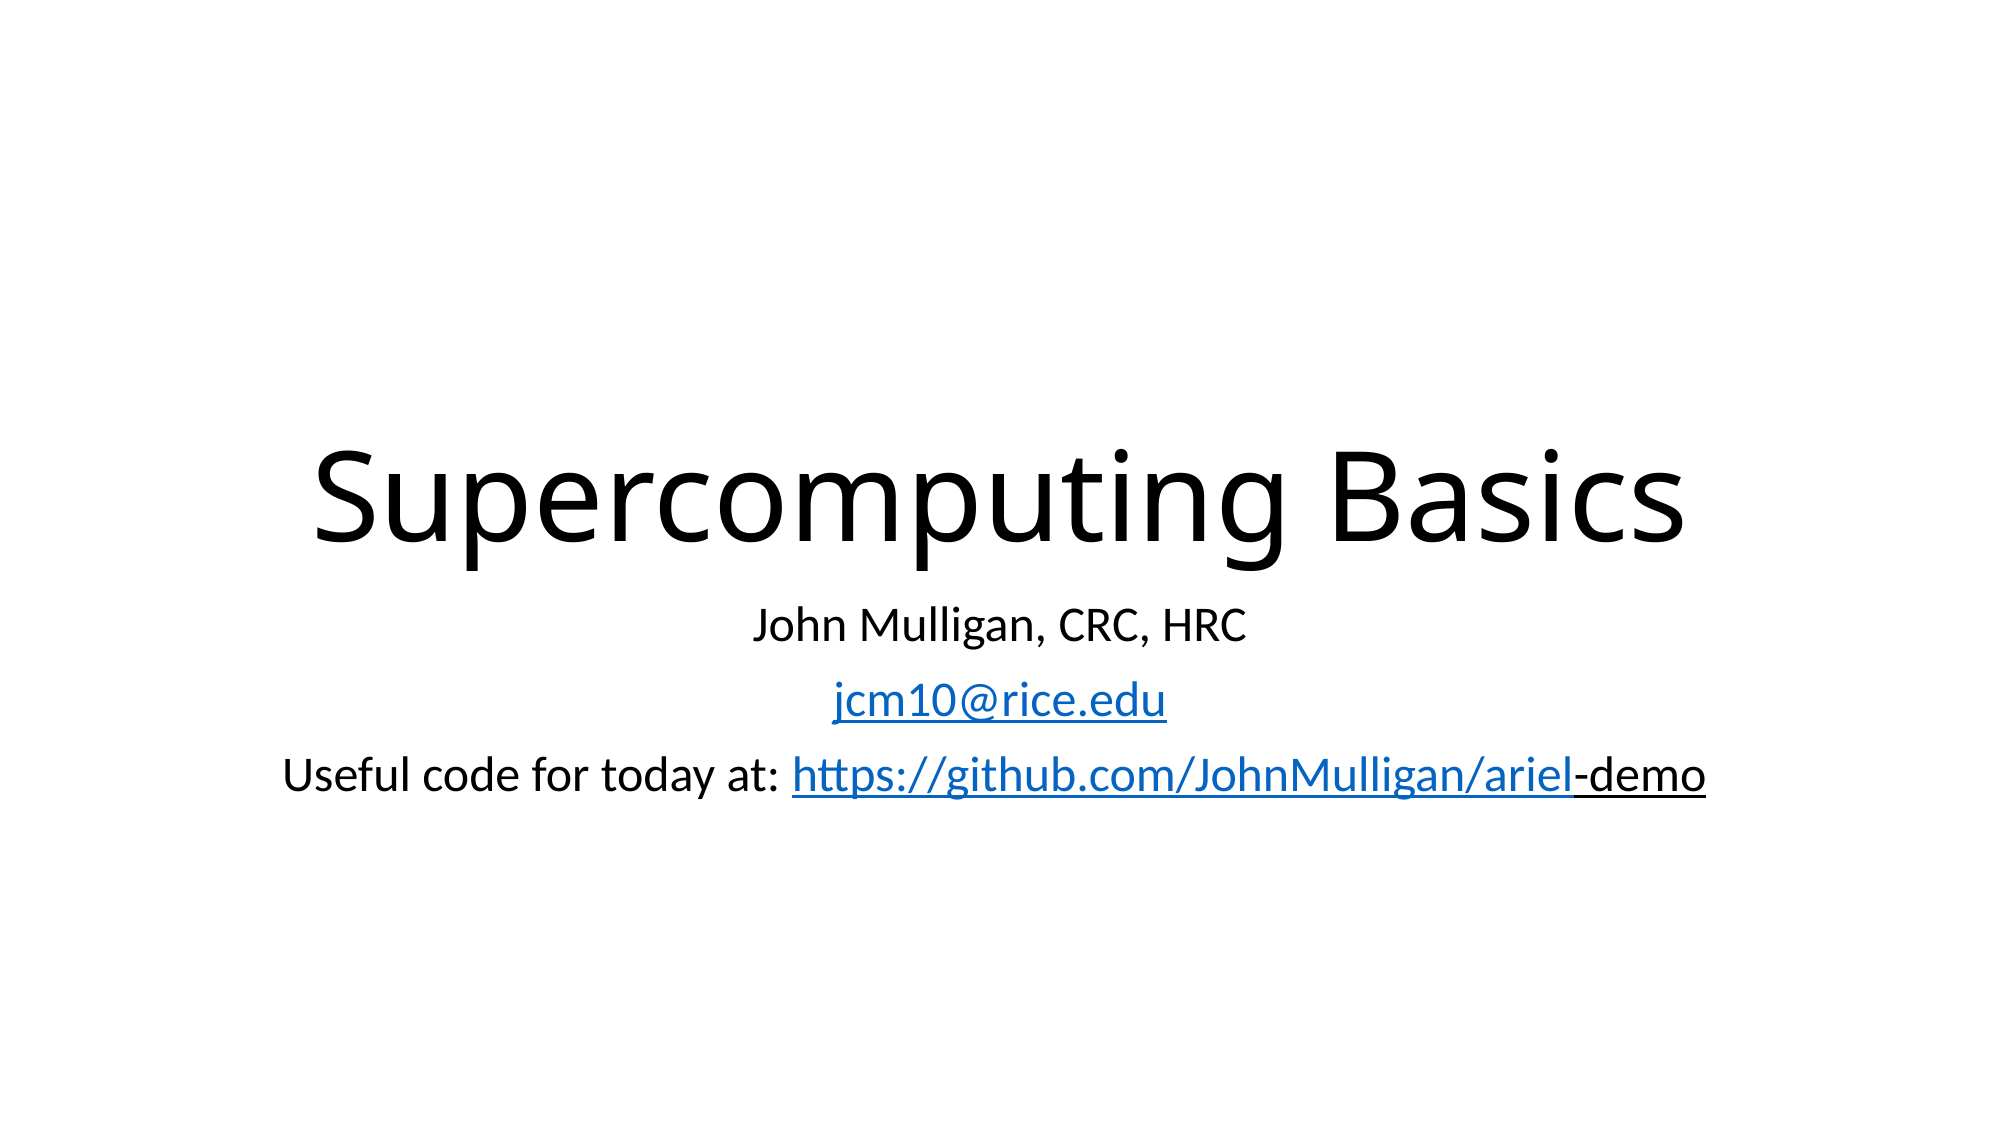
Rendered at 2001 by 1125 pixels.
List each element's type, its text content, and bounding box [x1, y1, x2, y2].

subtitle John Mulligan, CRC, HRC jcm10@rice.edu Useful code for today at: https://github.com/JohnMulligan/ariel-demo [249, 590, 1750, 863]
title Supercomputing Basics [249, 184, 1750, 576]
